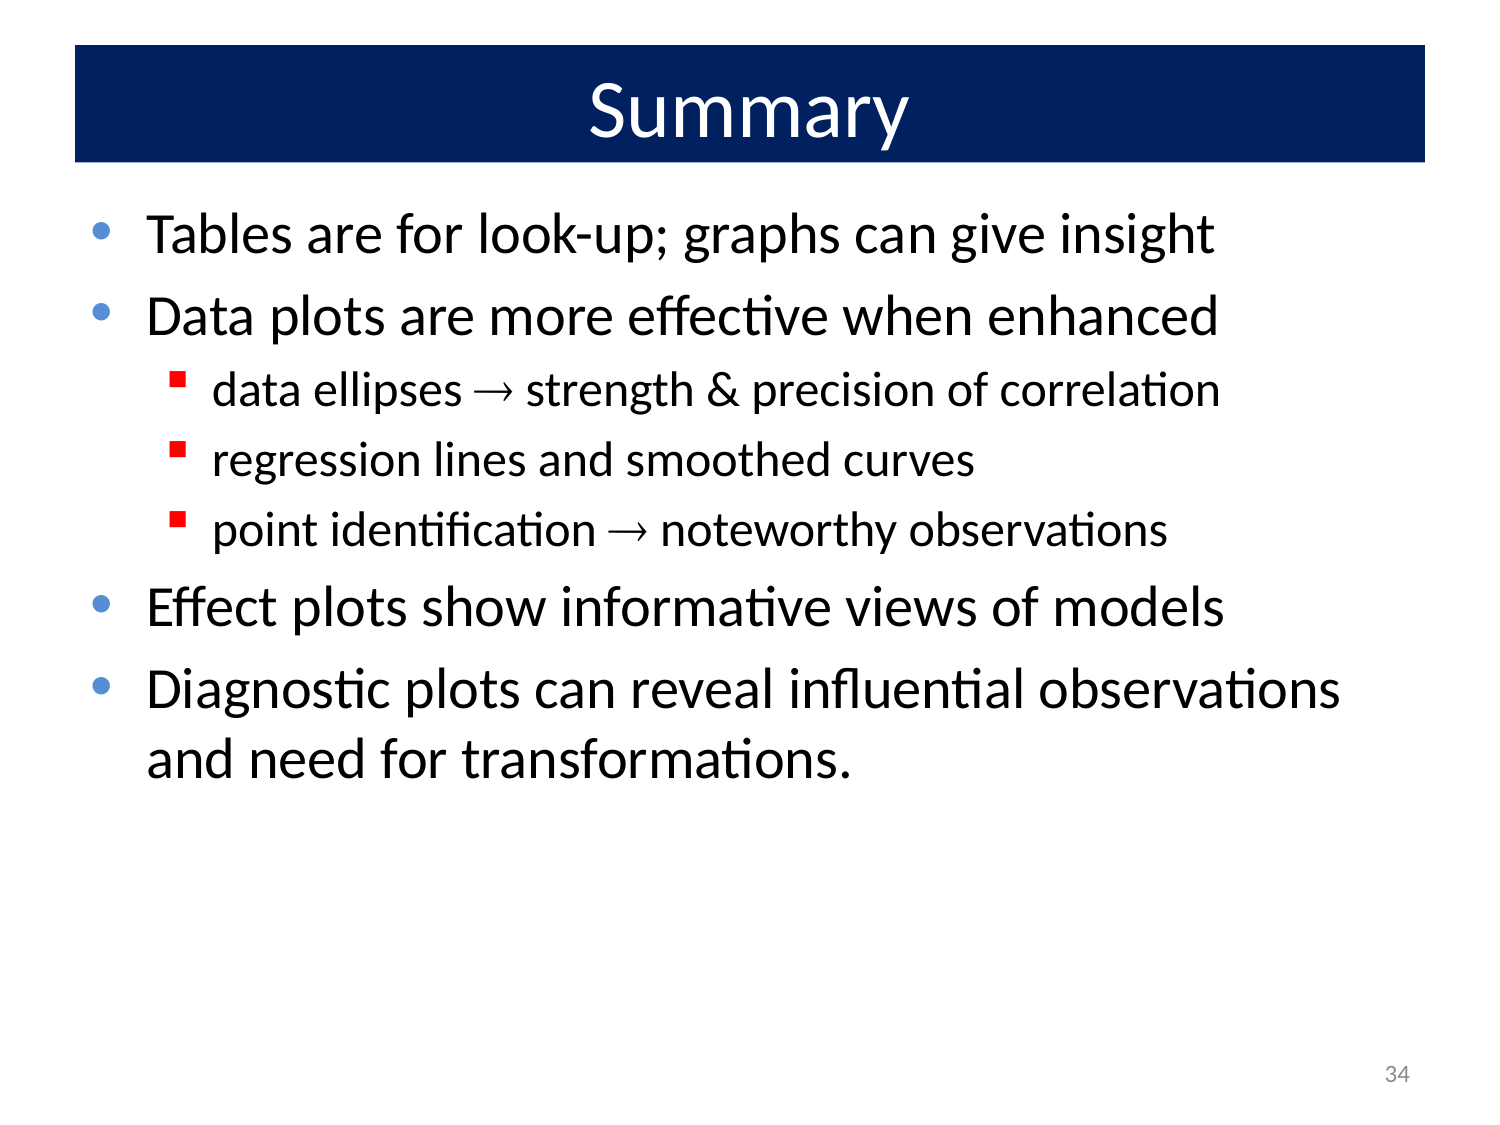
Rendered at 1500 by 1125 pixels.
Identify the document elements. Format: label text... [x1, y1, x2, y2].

title Summary [75, 45, 1425, 163]
slide_number 34 [1074, 1042, 1425, 1103]
list Tables are for look-up; graphs can give insight Data plots are more effective when enhanced data ellipses  strength & precision of correlation regression lines and smoothed curves point identification  noteworthy observations Effect plots show informative views of models Diagnostic plots can reveal influential observations and need for transformations. [75, 187, 1425, 1038]
